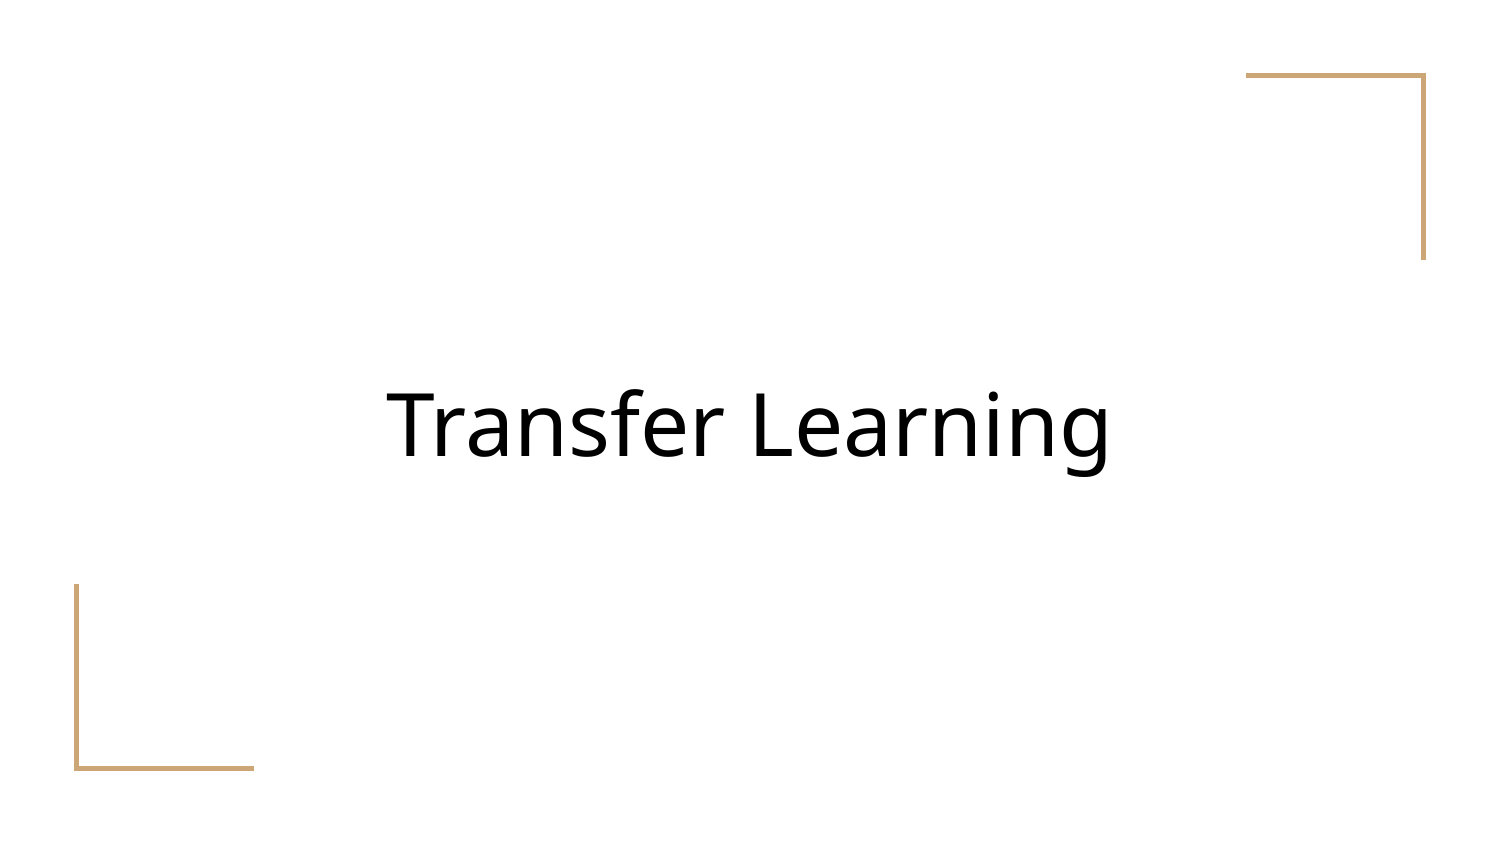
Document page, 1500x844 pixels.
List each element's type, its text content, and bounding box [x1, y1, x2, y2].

title Transfer Learning [126, 296, 1374, 548]
